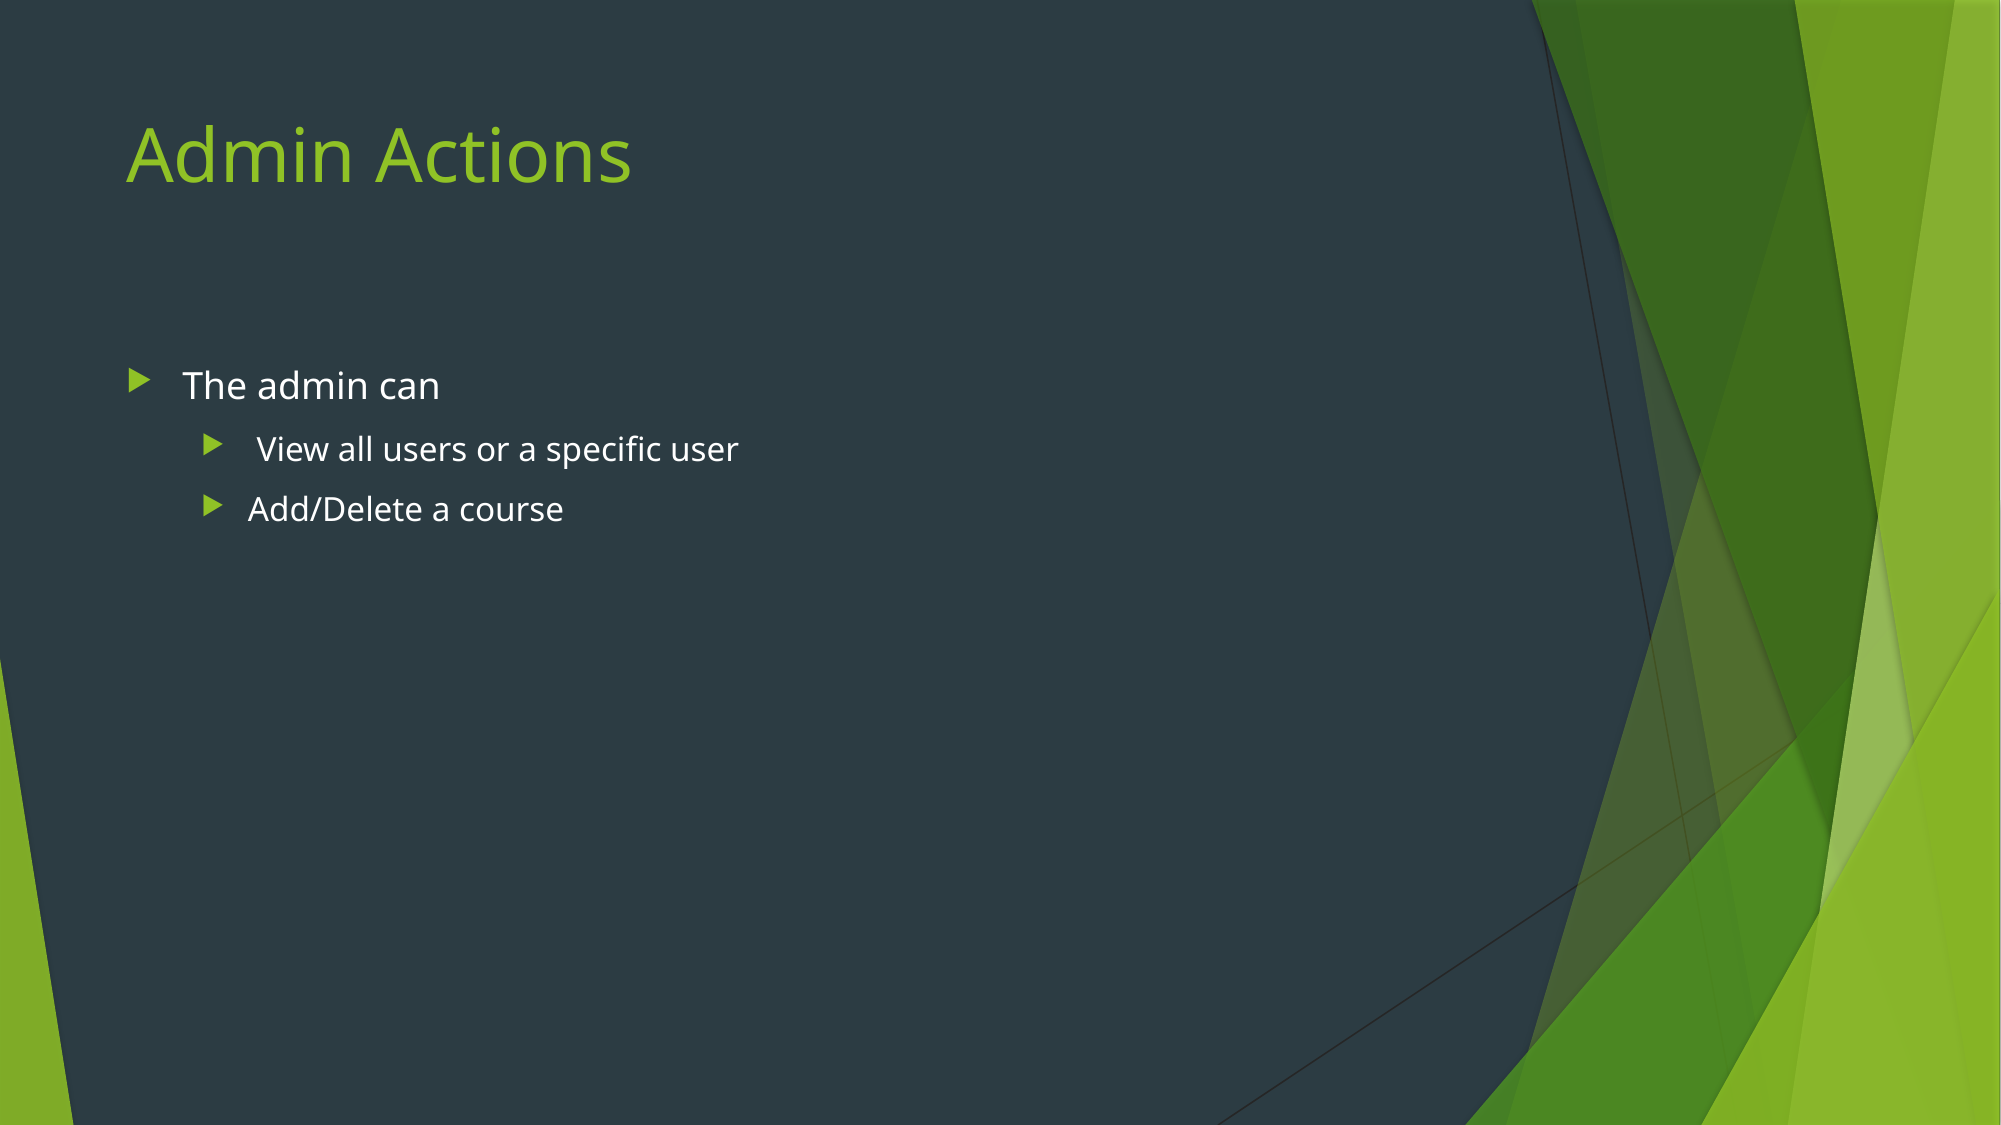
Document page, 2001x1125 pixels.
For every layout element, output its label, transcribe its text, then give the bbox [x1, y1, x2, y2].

list The admin can View all users or a specific user Add/Delete a course [111, 354, 1522, 992]
title Admin Actions [111, 99, 1522, 317]
